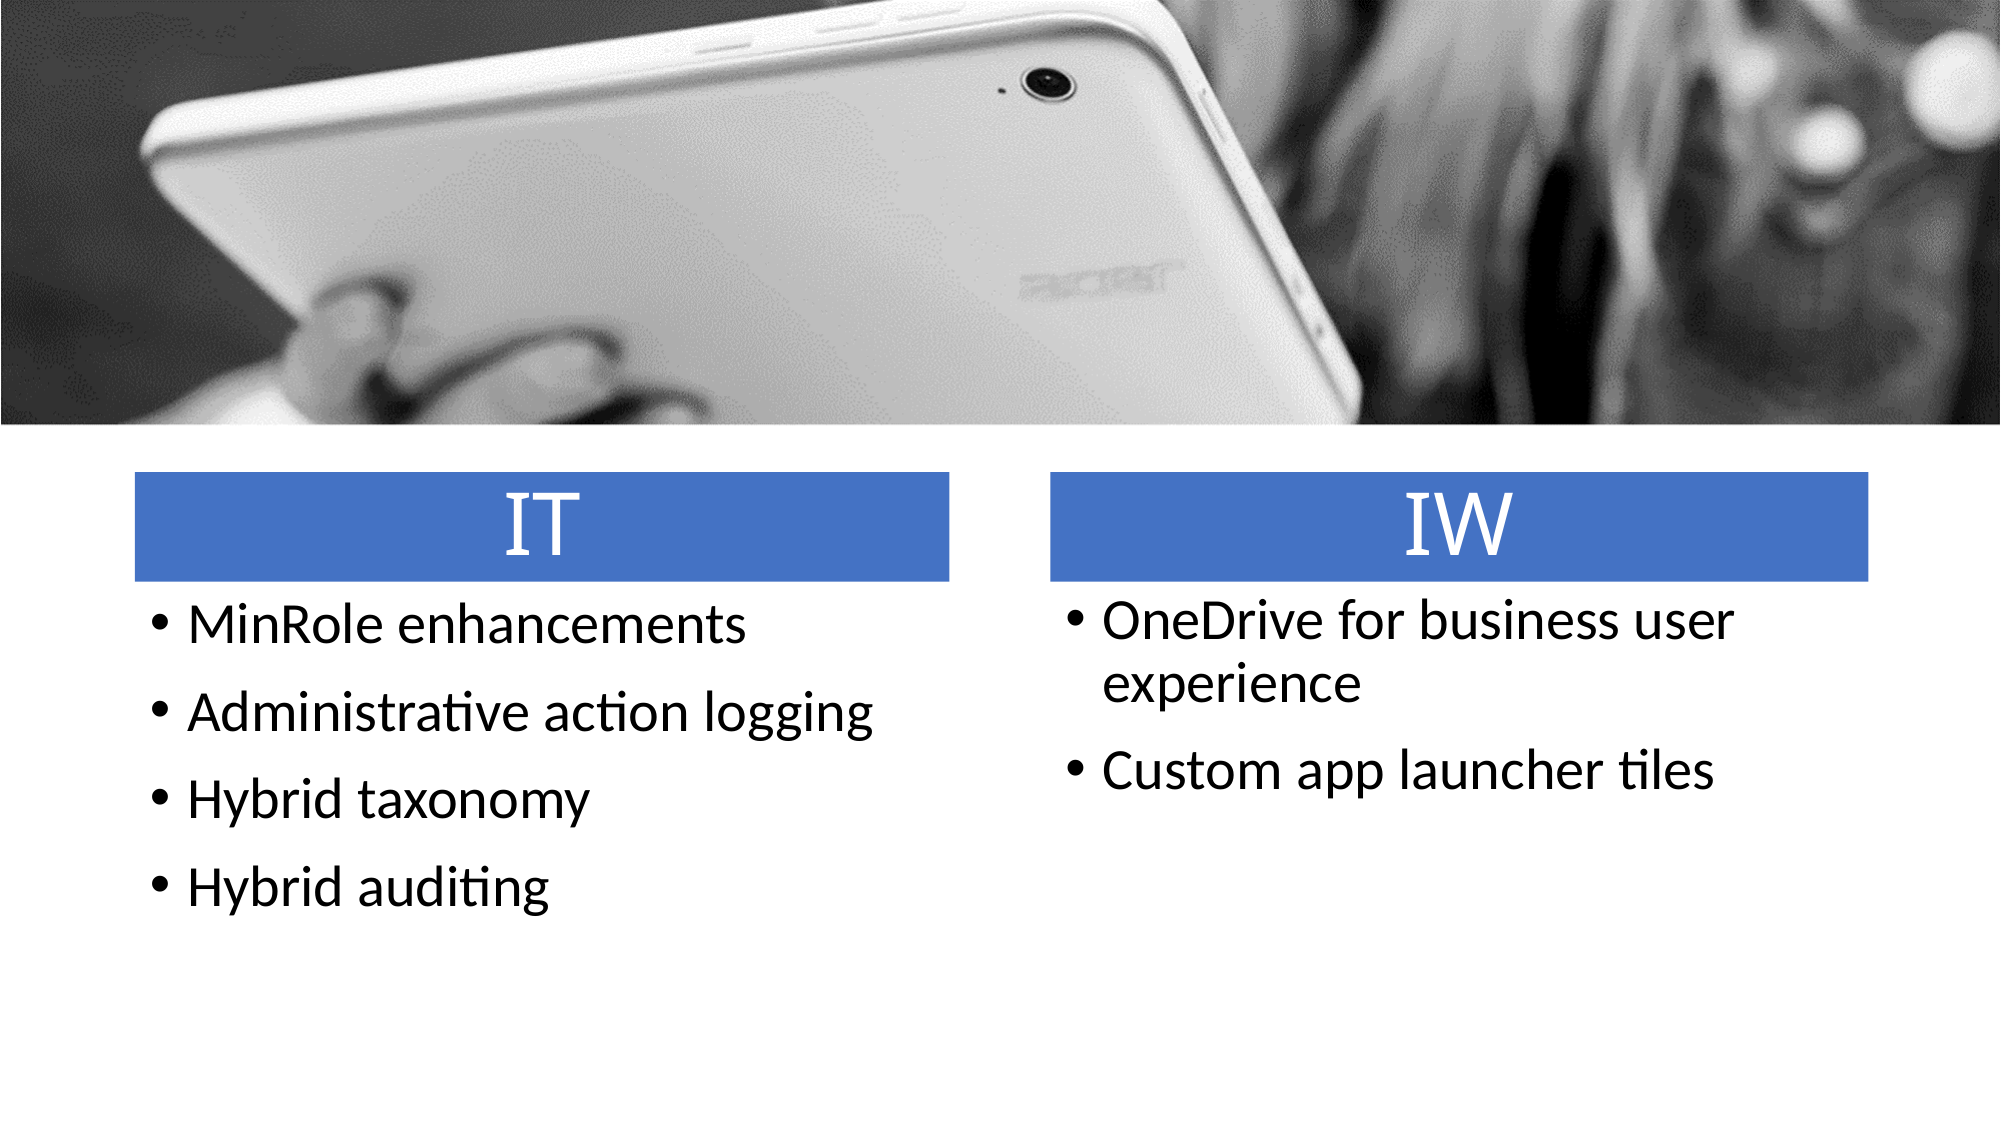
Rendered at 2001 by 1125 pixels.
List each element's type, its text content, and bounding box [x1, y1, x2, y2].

text_box IW [1050, 472, 1869, 582]
title IT [134, 472, 950, 582]
list MinRole enhancements Administrative action logging Hybrid taxonomy Hybrid auditing [134, 585, 950, 1050]
list OneDrive for business user experience Custom app launcher tiles [1050, 582, 1866, 1050]
picture [0, 0, 2001, 1125]
